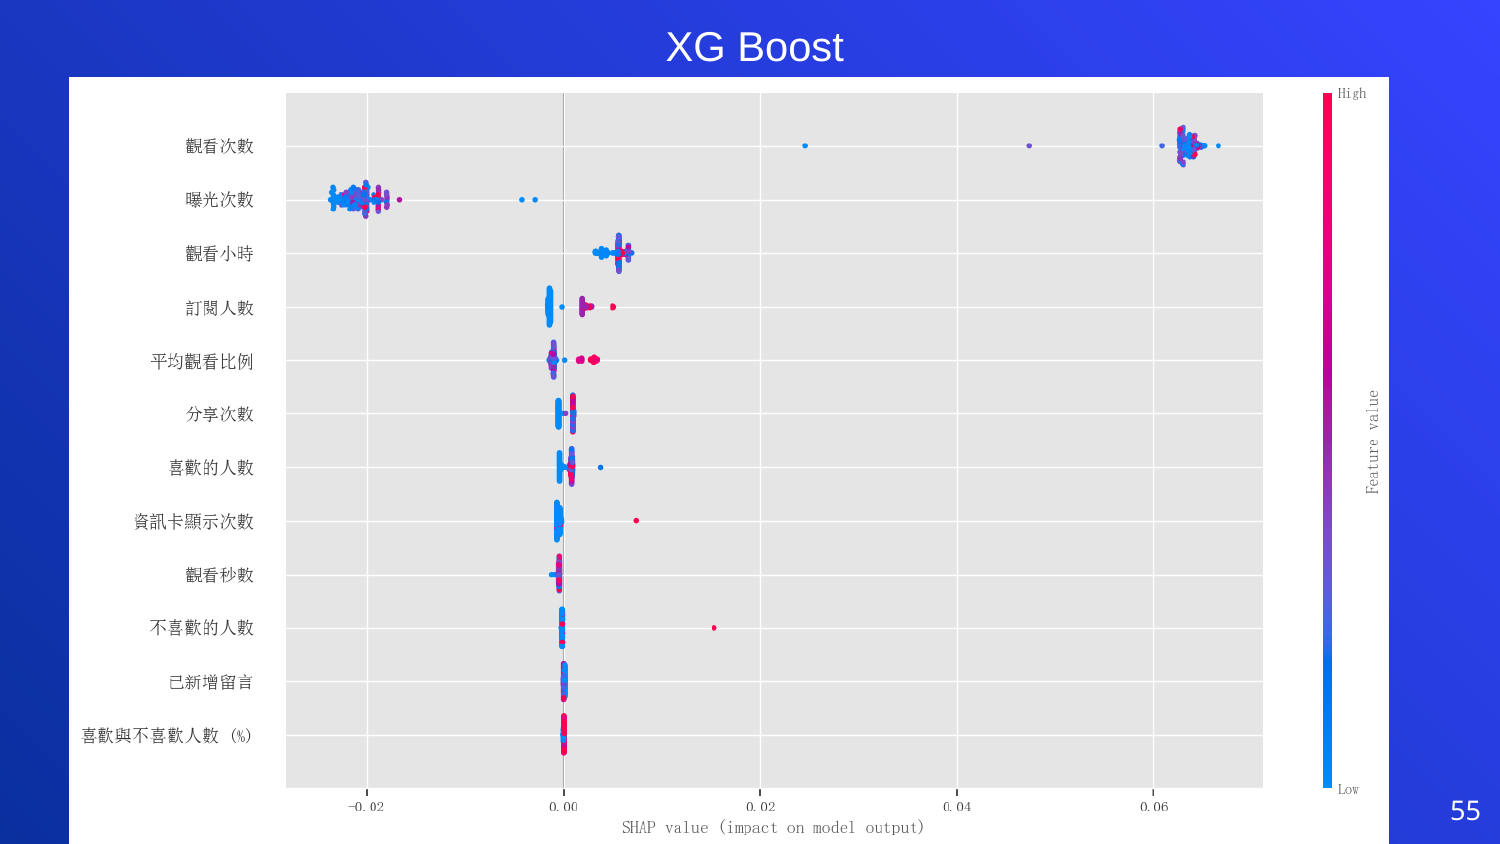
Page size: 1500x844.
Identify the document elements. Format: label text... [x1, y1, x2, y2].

slide_number 55 [1393, 779, 1482, 844]
picture [69, 76, 1389, 844]
text_box XG Boost [665, 12, 1298, 65]
